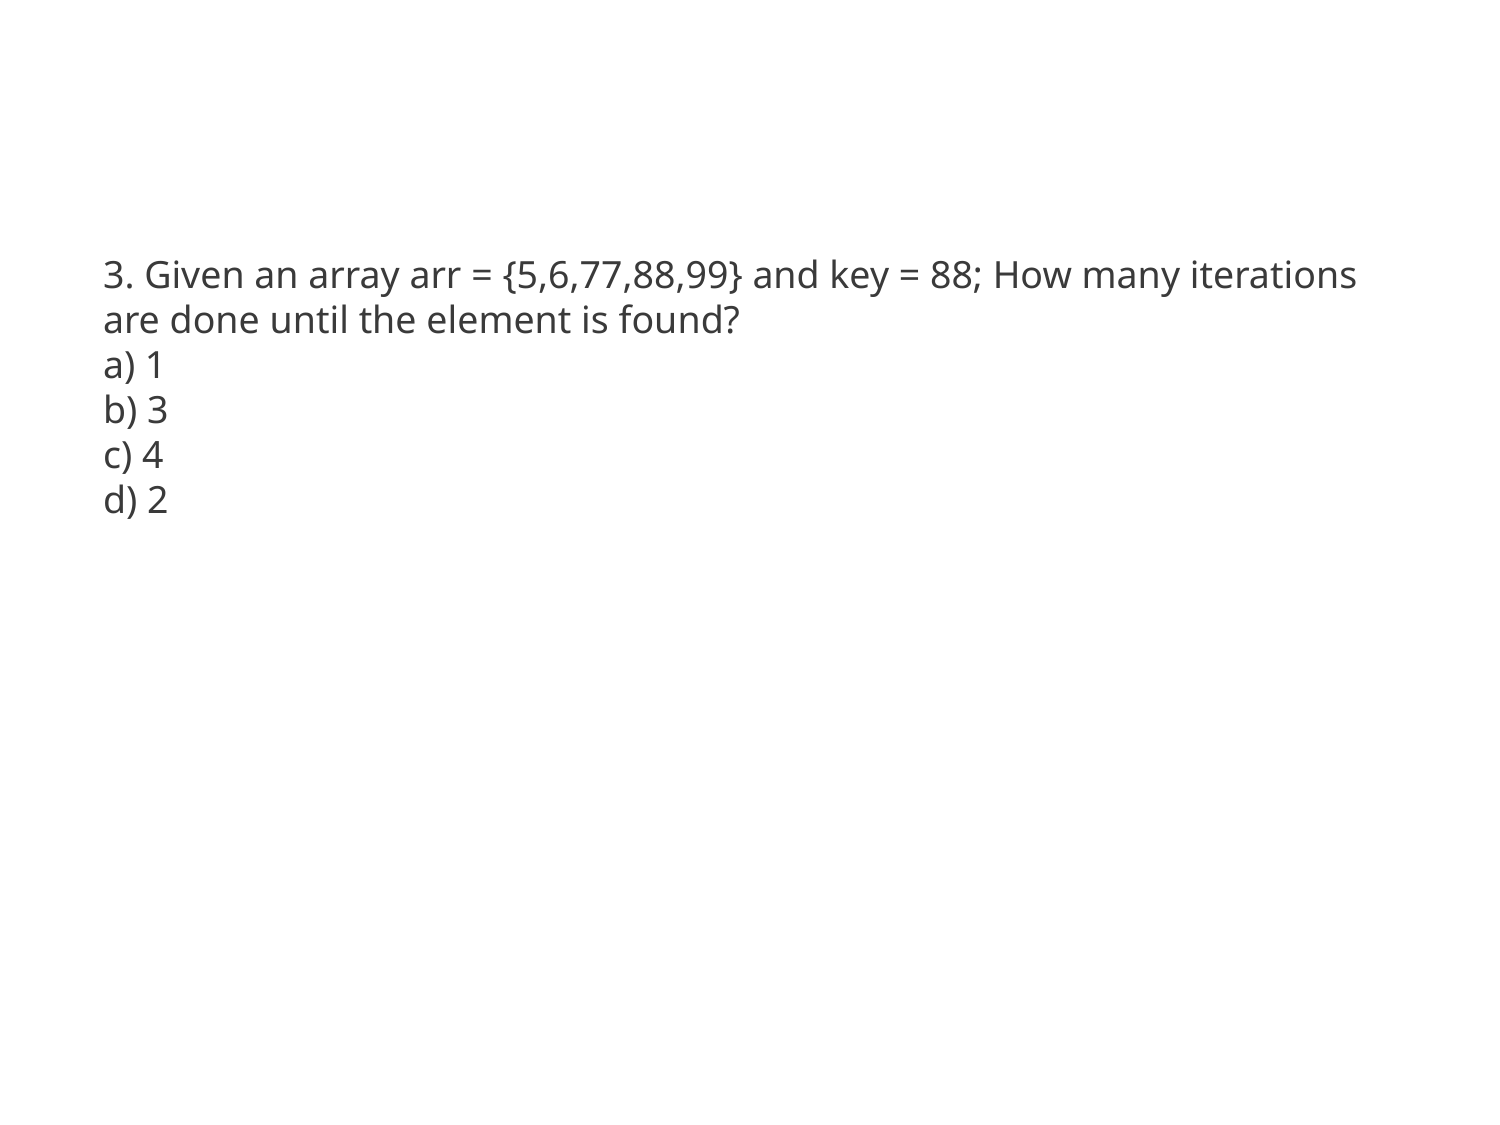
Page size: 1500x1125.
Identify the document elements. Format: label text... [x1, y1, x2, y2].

text_box 3. Given an array arr = {5,6,77,88,99} and key = 88; How many iterations are done until the element is found? a) 1 b) 3 c) 4 d) 2 [88, 243, 1412, 574]
